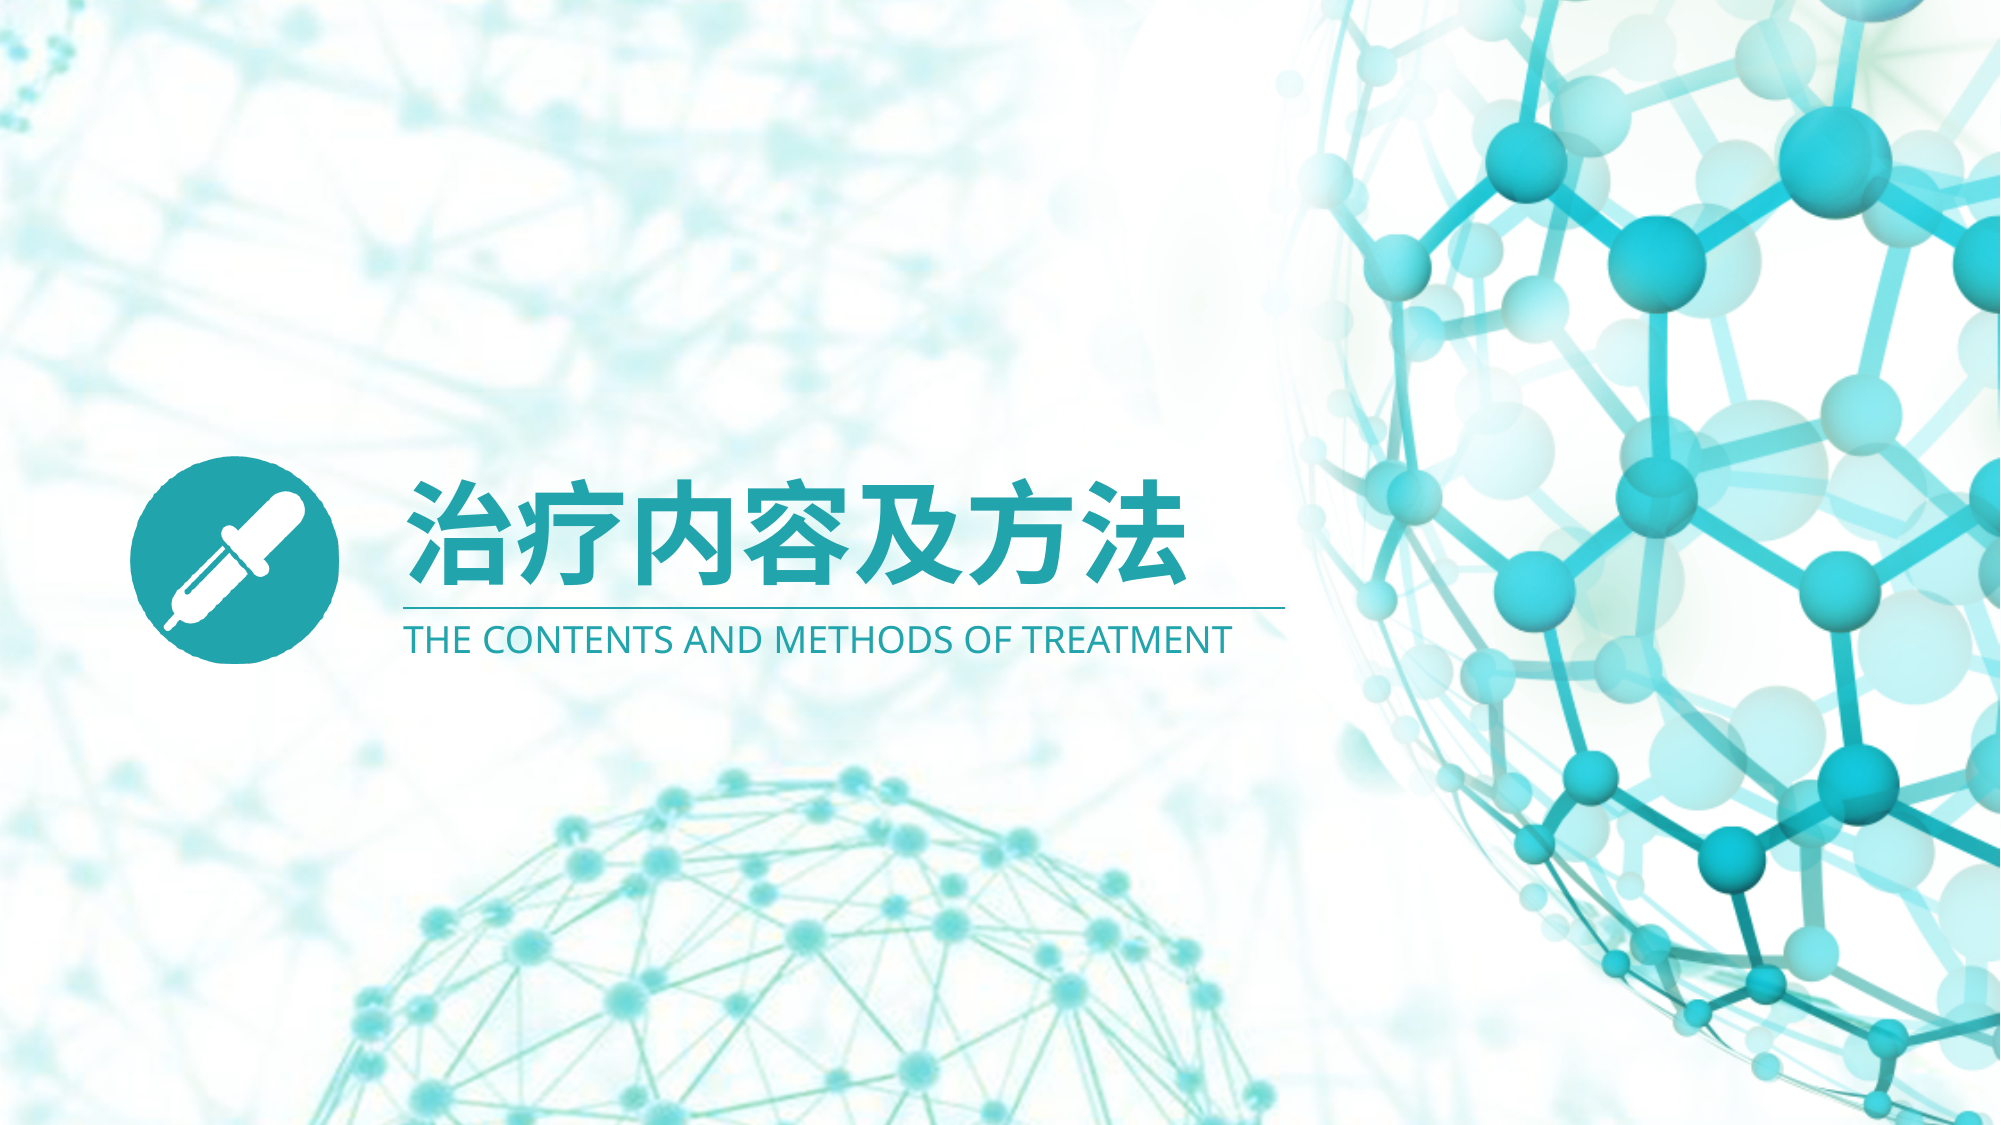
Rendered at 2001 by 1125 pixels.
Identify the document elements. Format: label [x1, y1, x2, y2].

picture [130, 455, 339, 664]
text_box [0, 0, 2000, 1125]
text_box [388, 455, 1303, 669]
